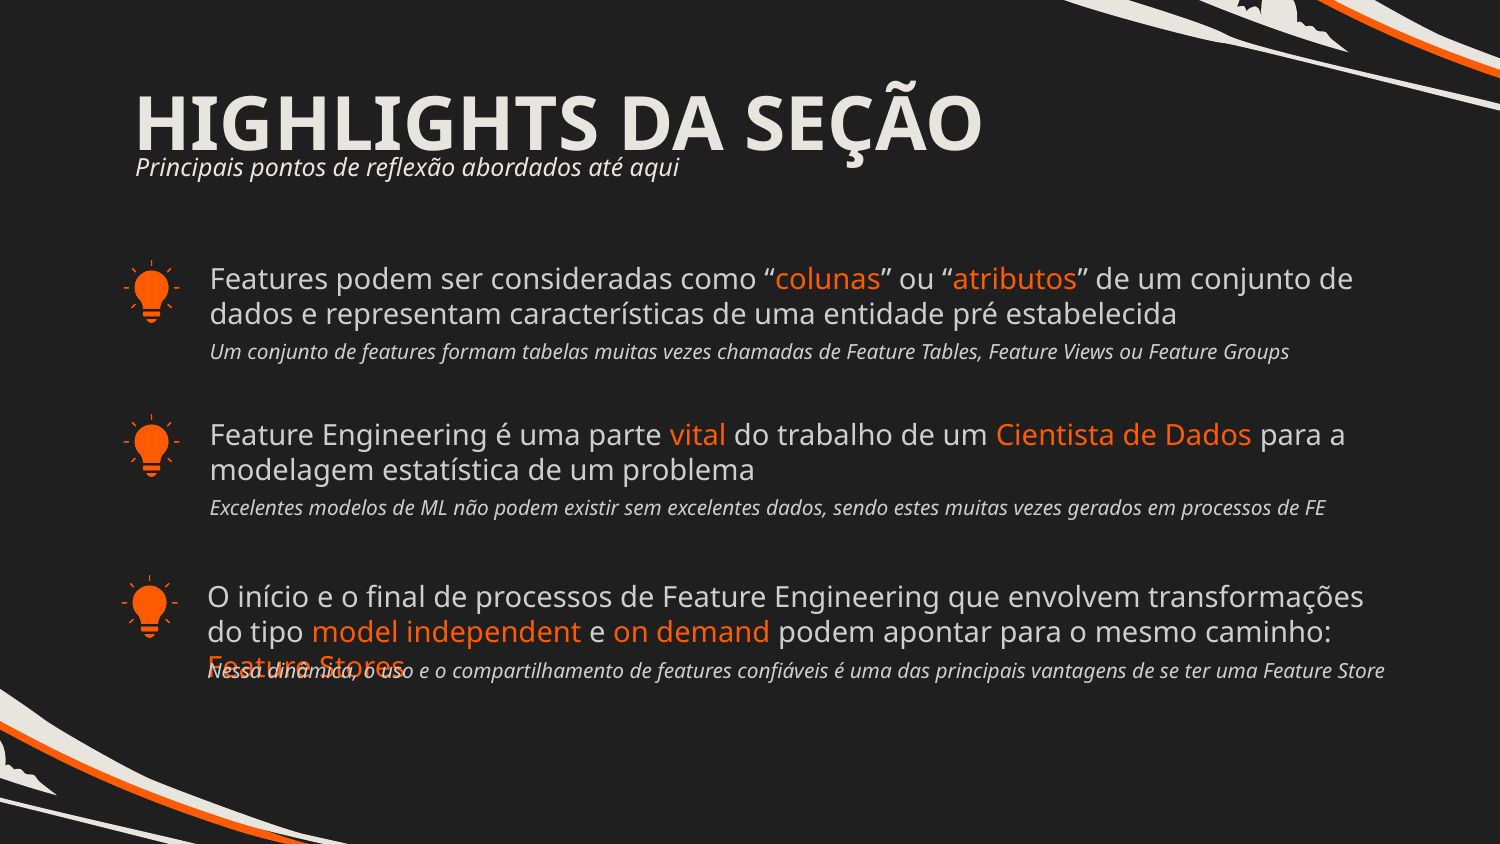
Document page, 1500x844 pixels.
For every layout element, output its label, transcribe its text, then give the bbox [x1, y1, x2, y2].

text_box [120, 408, 1407, 528]
text_box Principais pontos de reflexão abordados até aqui [120, 144, 1076, 189]
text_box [117, 570, 1405, 691]
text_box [120, 252, 1407, 372]
text_box HIGHLIGHTS DA SEÇÃO [118, 72, 1382, 167]
